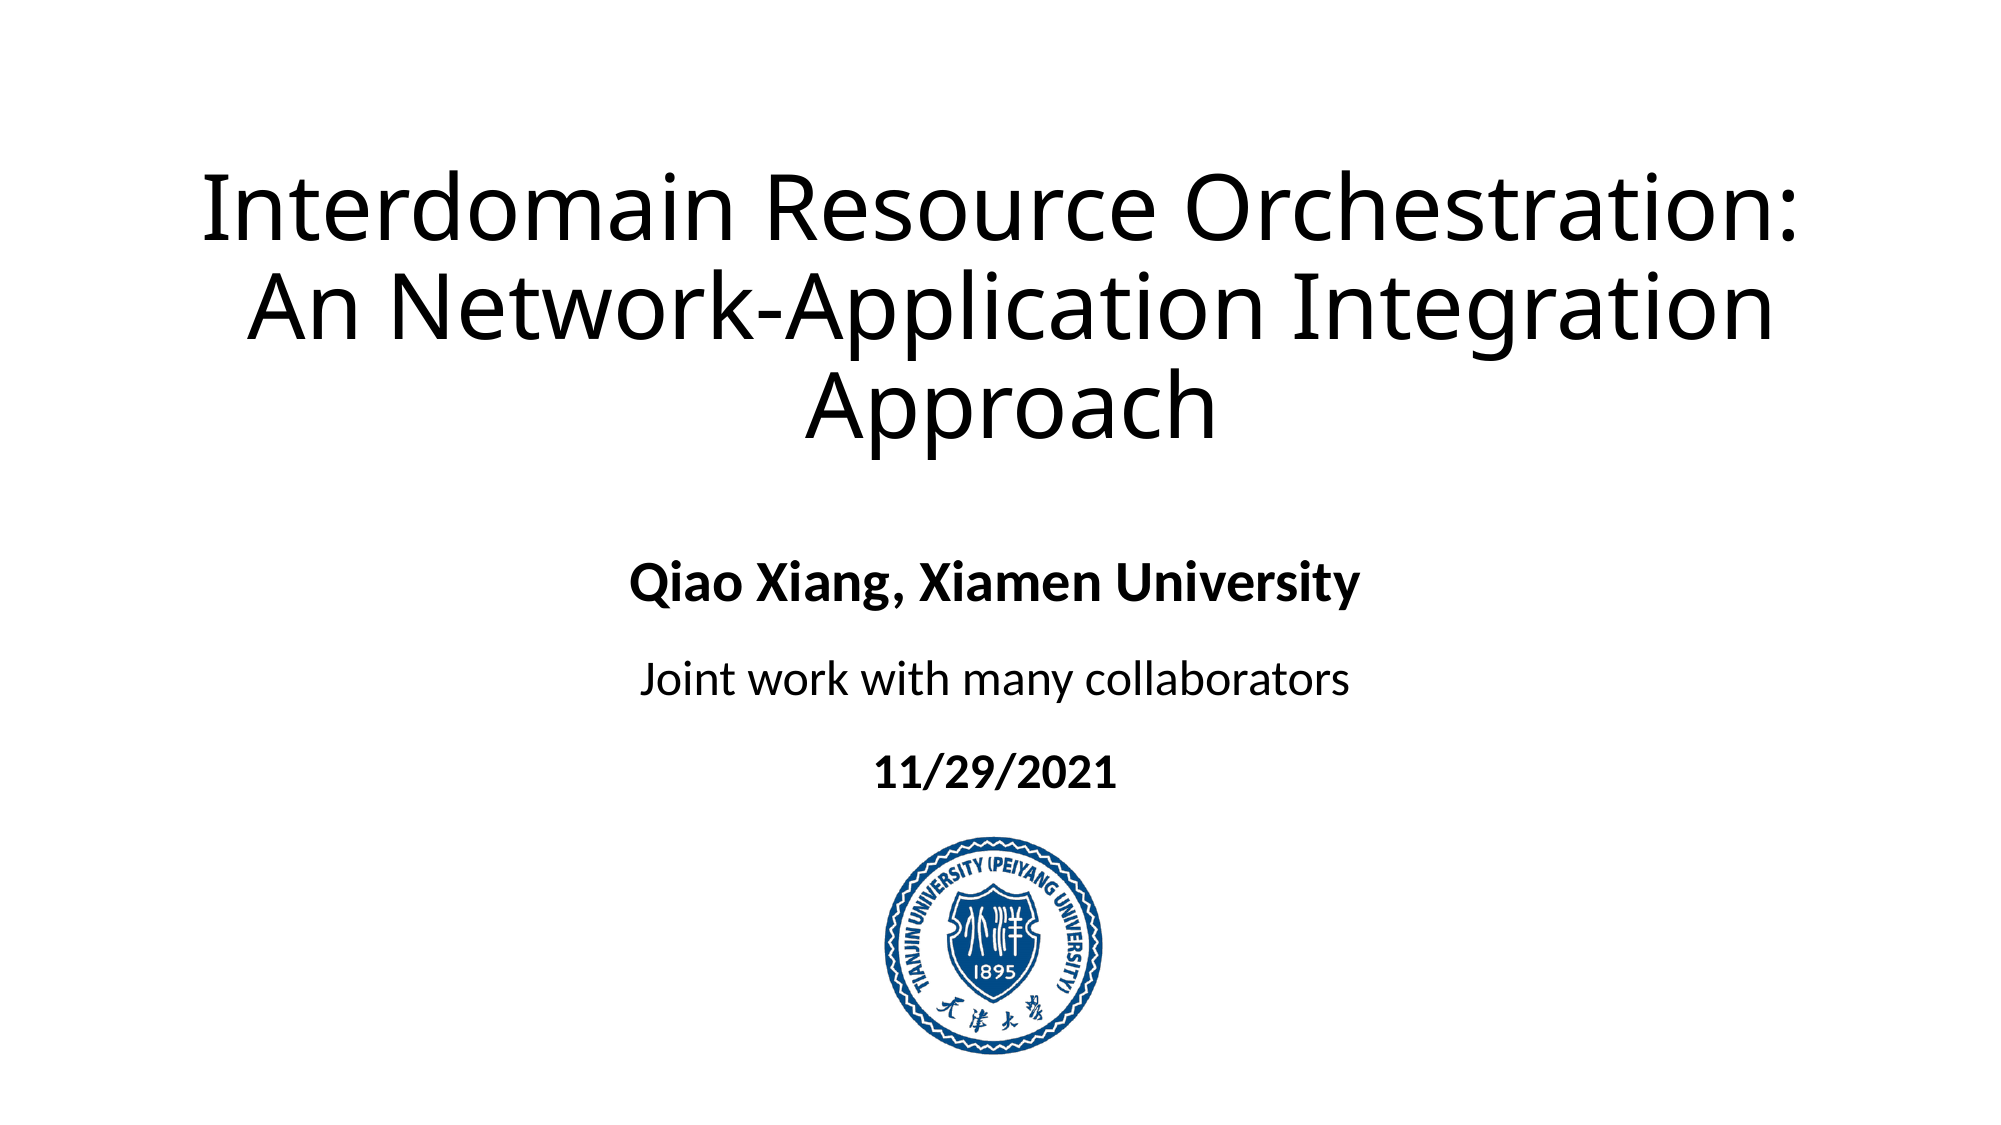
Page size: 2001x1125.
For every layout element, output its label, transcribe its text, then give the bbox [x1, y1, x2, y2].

picture [883, 835, 1104, 1055]
title Interdomain Resource Orchestration: An Network-Application Integration Approach [123, 184, 1903, 576]
subtitle Qiao Xiang, Xiamen University Joint work with many collaborators 11/29/2021 [184, 450, 1806, 1022]
